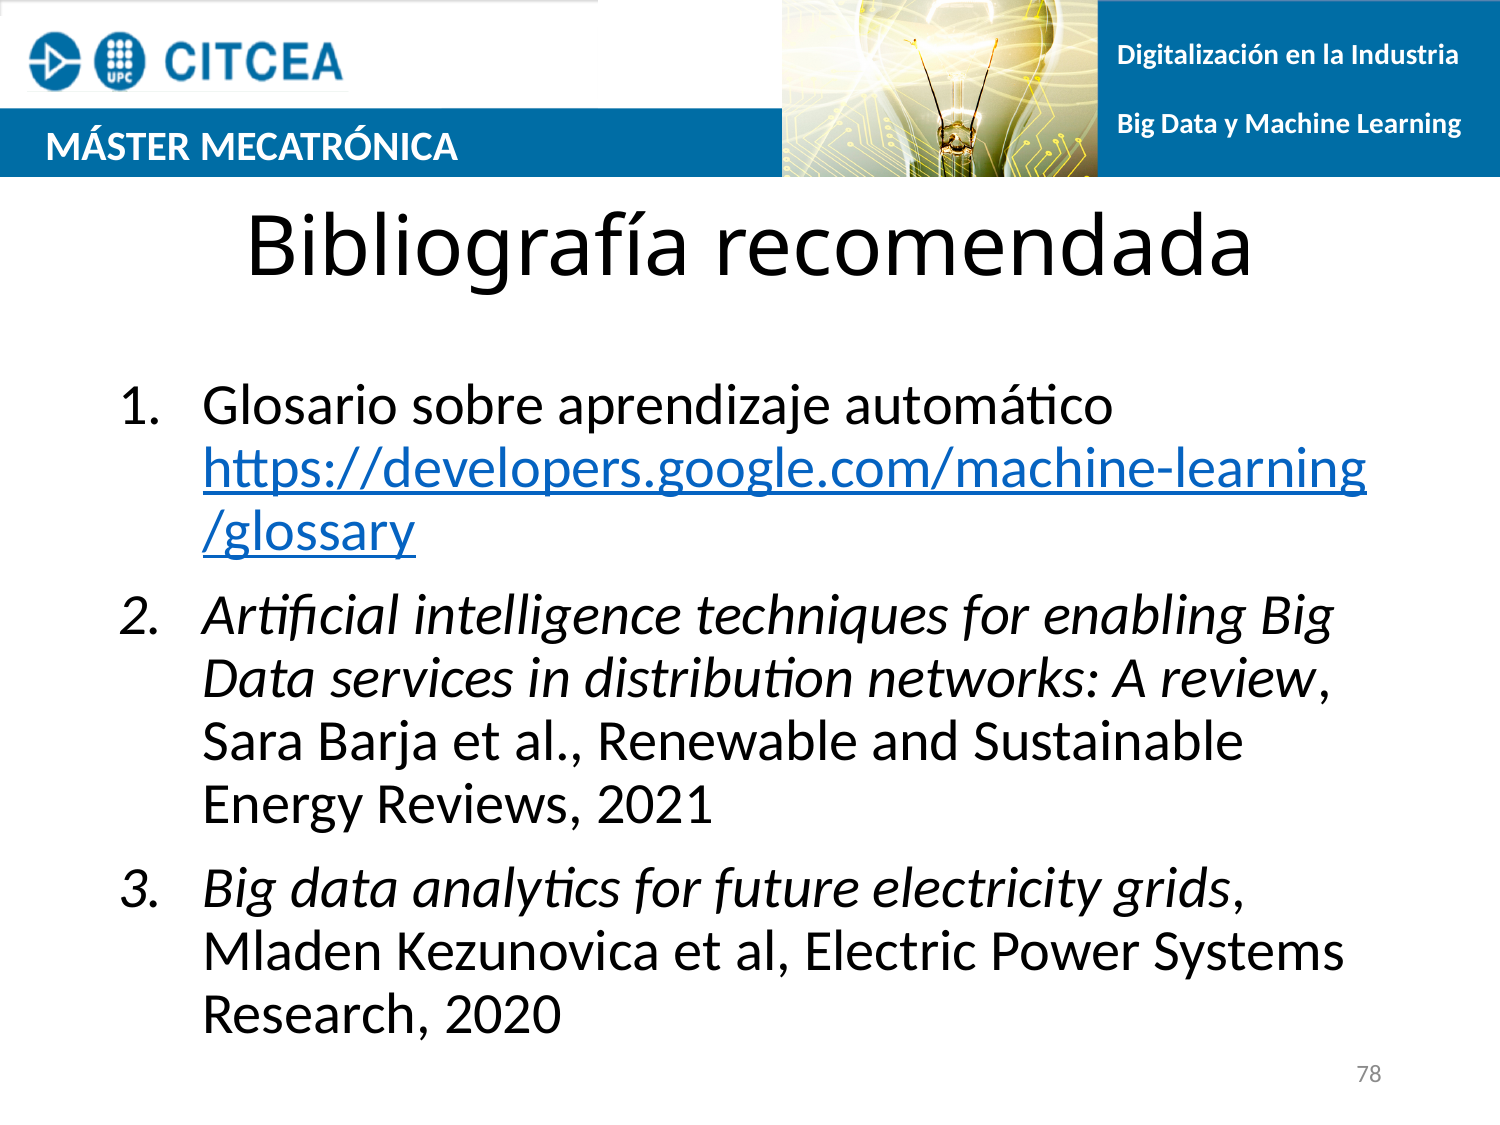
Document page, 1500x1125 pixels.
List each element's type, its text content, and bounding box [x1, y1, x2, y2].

list Glosario sobre aprendizaje automático https://developers.google.com/machine-learning/glossary Artificial intelligence techniques for enabling Big Data services in distribution networks: A review, Sara Barja et al., Renewable and Sustainable Energy Reviews, 2021 Big data analytics for future electricity grids, Mladen Kezunovica et al, Electric Power Systems Research, 2020 [103, 367, 1397, 1081]
title Bibliografía recomendada [103, 185, 1397, 311]
picture [0, 0, 598, 108]
slide_number 78 [1059, 1042, 1397, 1103]
picture [782, 0, 1500, 177]
